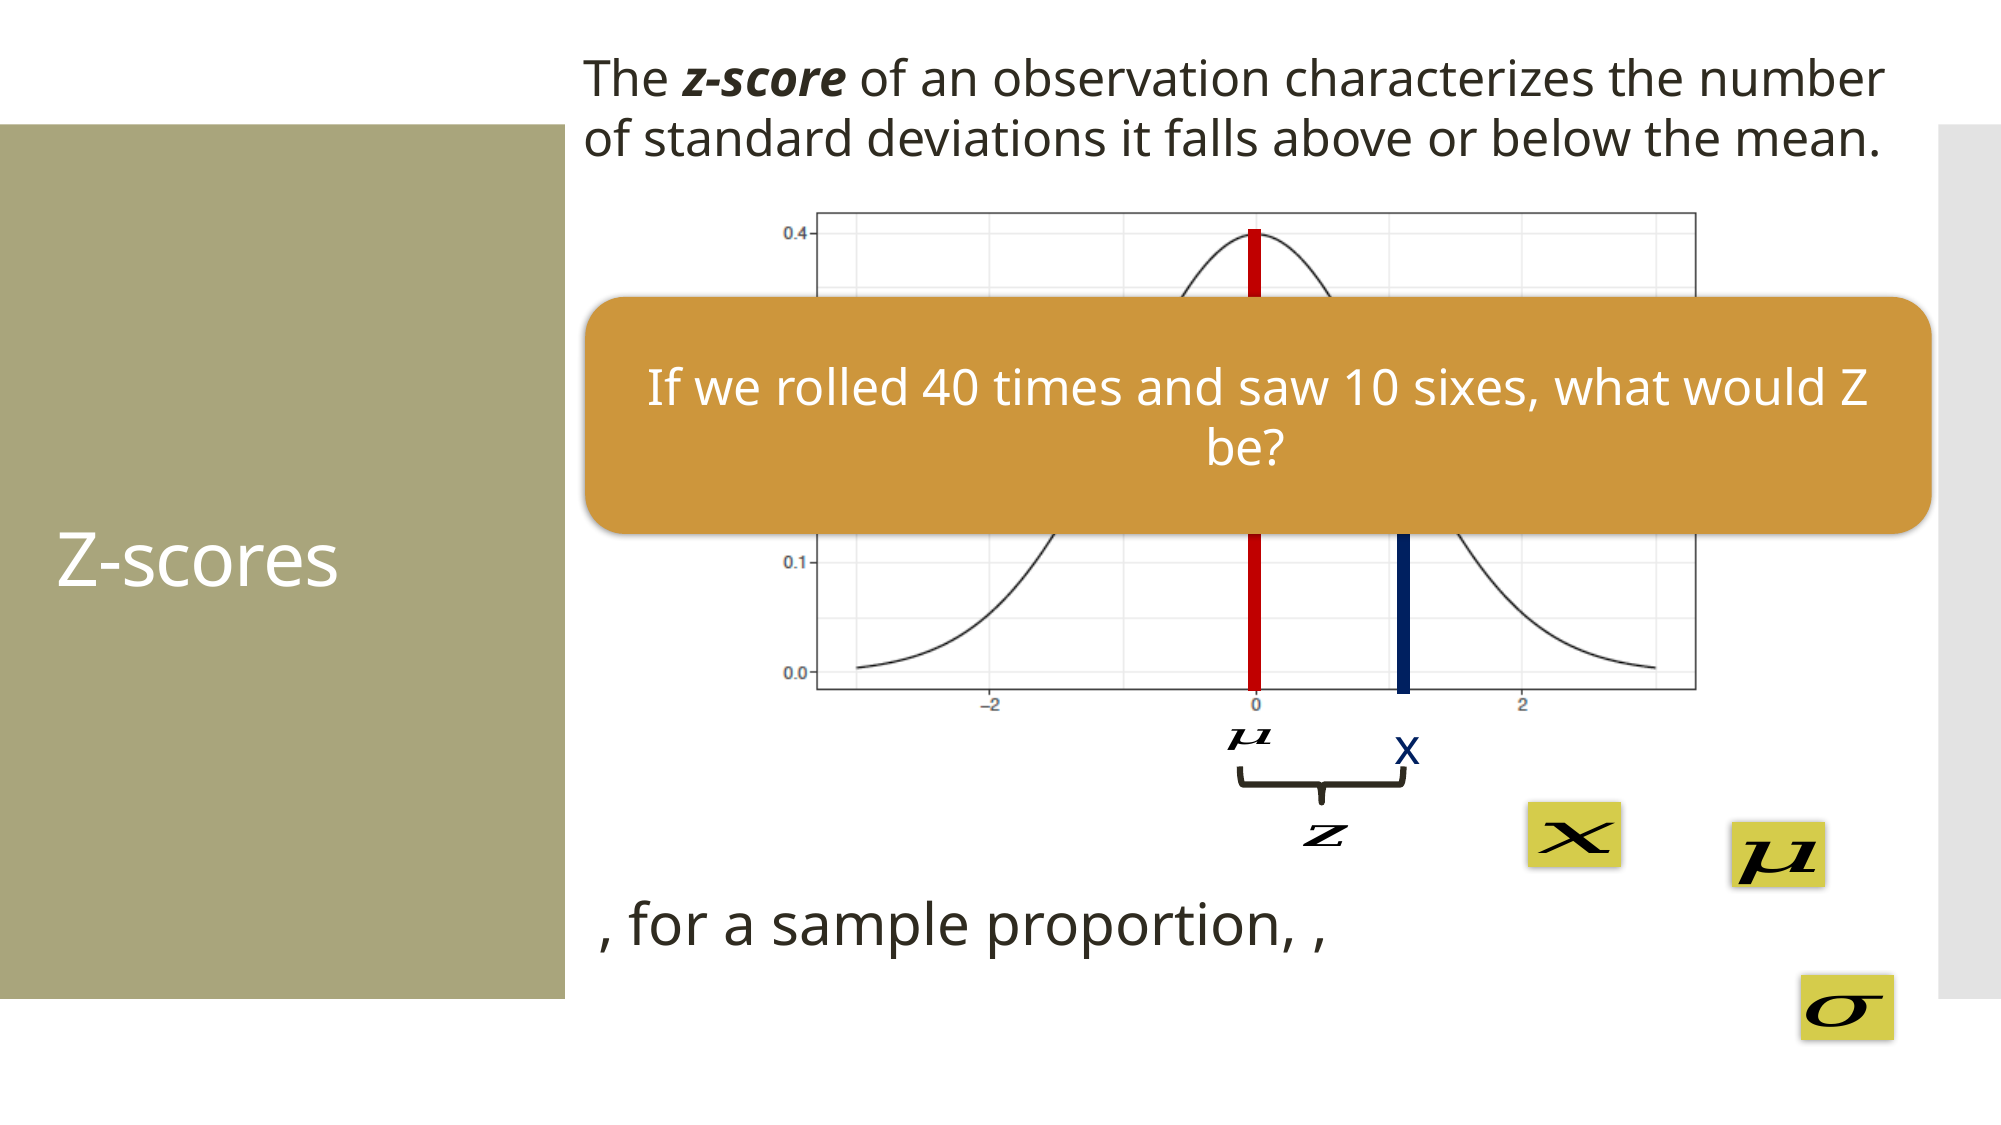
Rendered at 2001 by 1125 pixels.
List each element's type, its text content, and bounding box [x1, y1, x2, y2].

text_box [1239, 768, 1405, 804]
text_box If we rolled 40 times and saw 10 sixes, what would Z be? [1779, 296, 1932, 534]
picture [716, 173, 1779, 768]
text_box If we rolled 40 times and saw 10 sixes, what would Z be? [585, 296, 716, 534]
title Z-scores [41, 184, 525, 940]
